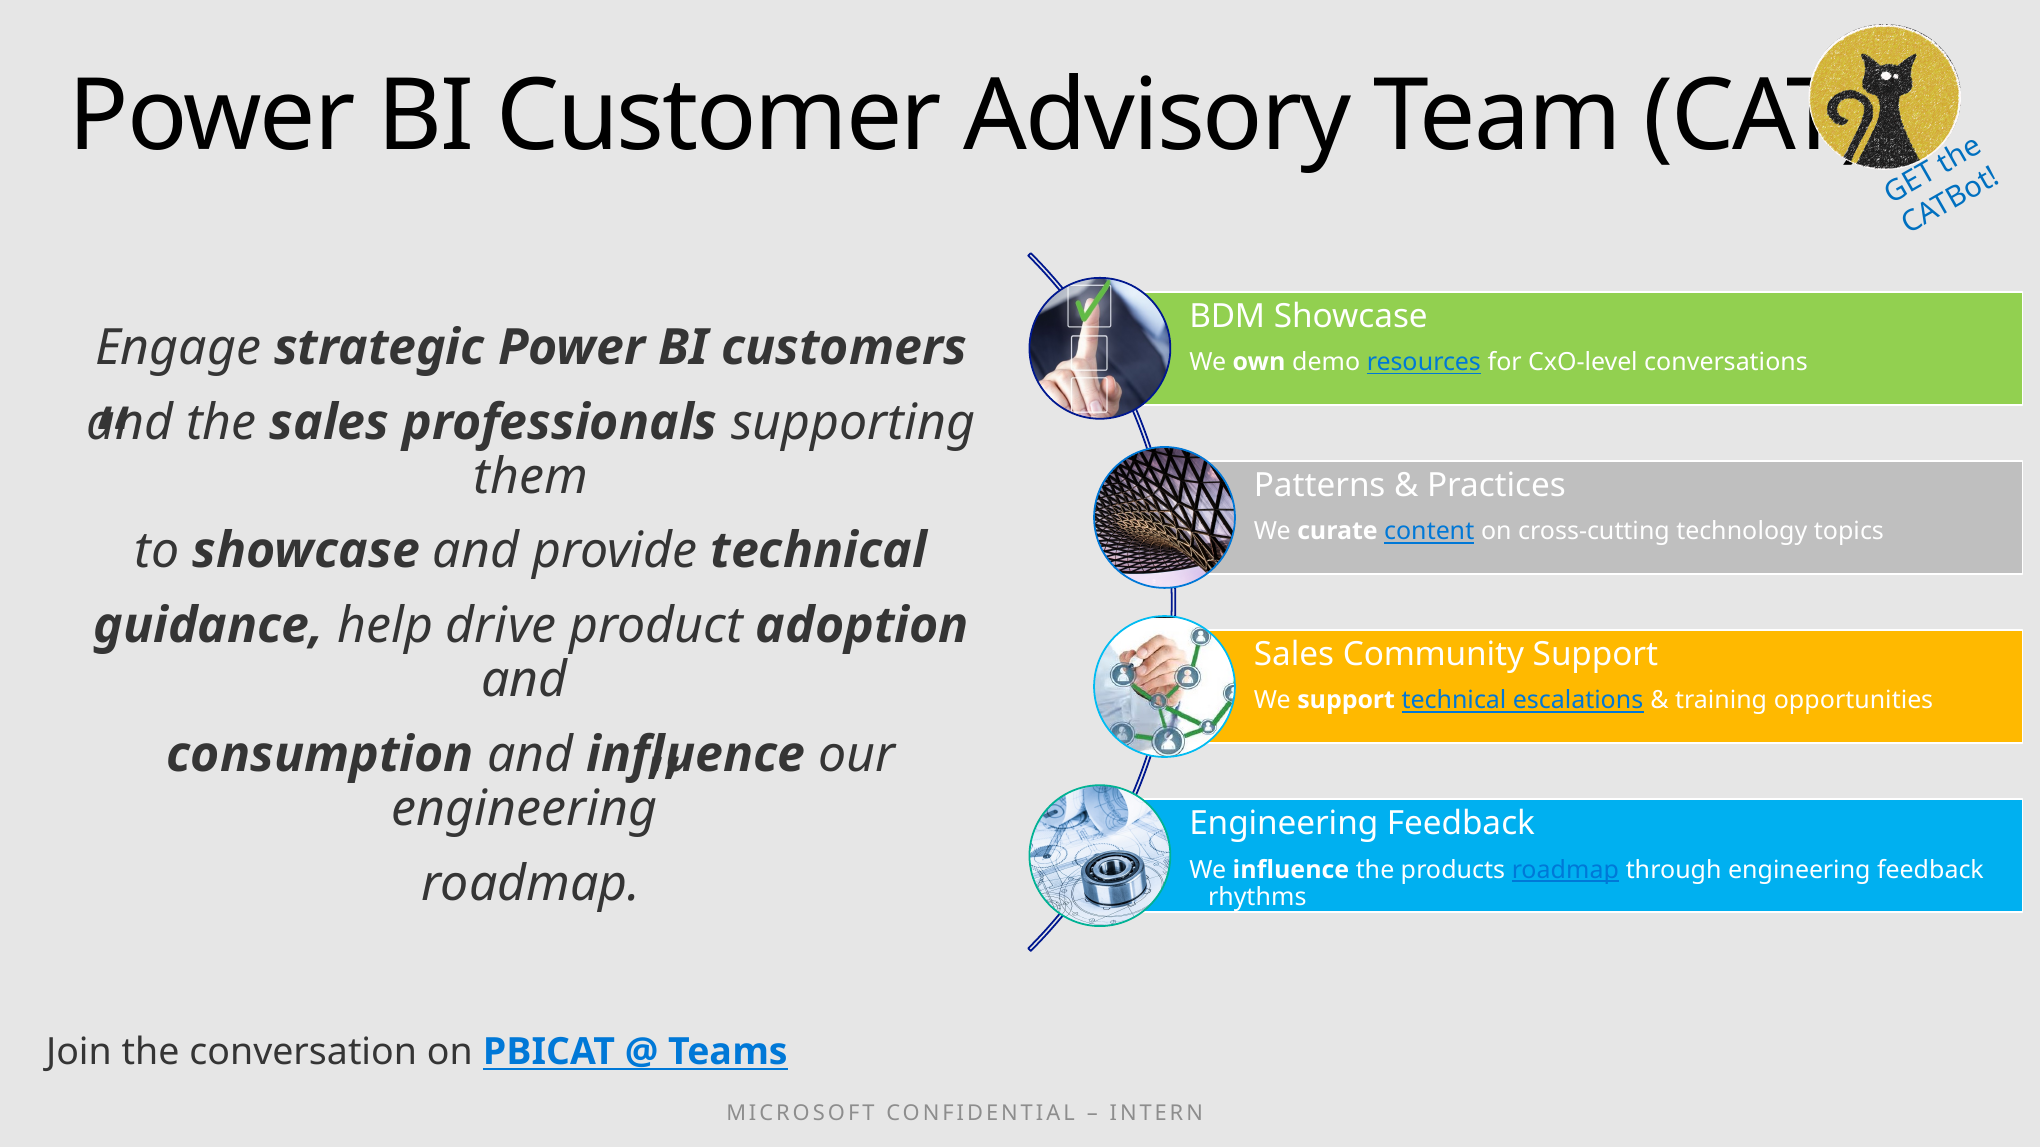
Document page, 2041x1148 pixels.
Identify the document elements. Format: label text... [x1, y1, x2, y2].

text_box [1808, 23, 2037, 227]
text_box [1016, 235, 2033, 969]
text_box Join the conversation on PBICAT @ Teams [15, 1005, 818, 1097]
title Power BI Customer Advisory Team (CAT) [45, 48, 1808, 199]
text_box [44, 296, 1018, 1011]
